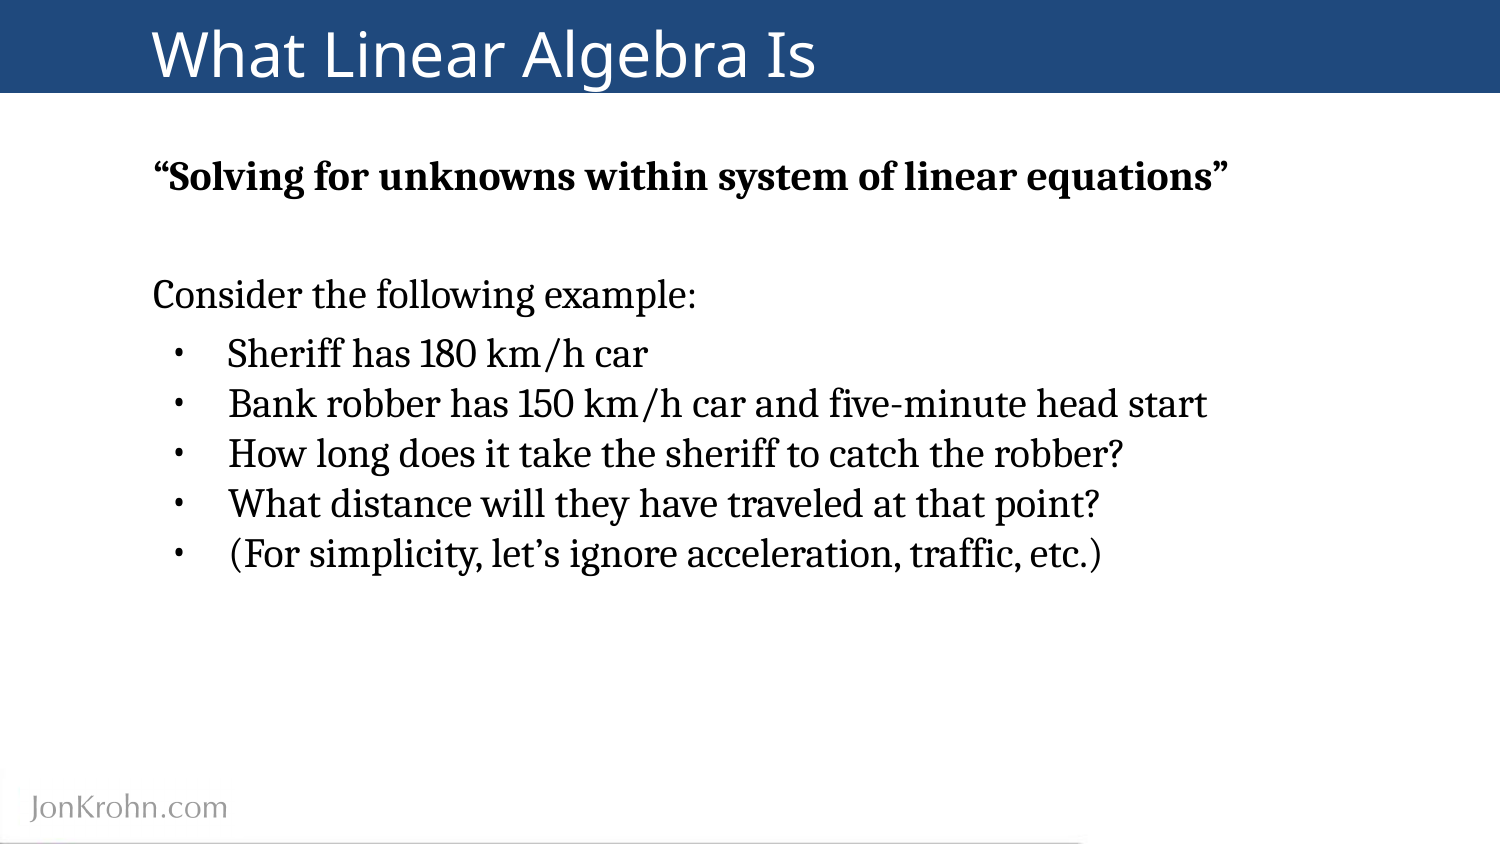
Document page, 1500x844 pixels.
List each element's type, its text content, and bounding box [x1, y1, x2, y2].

picture [0, 93, 1500, 844]
list “Solving for unknowns within system of linear equations” Consider the following example: Sheriff has 180 km/h car Bank robber has 150 km/h car and five-minute head start How long does it take the sheriff to catch the robber? What distance will they have traveled at that point? (For simplicity, let’s ignore acceleration, traffic, etc.) [138, 133, 1375, 716]
title What Linear Algebra Is [136, 0, 1375, 92]
